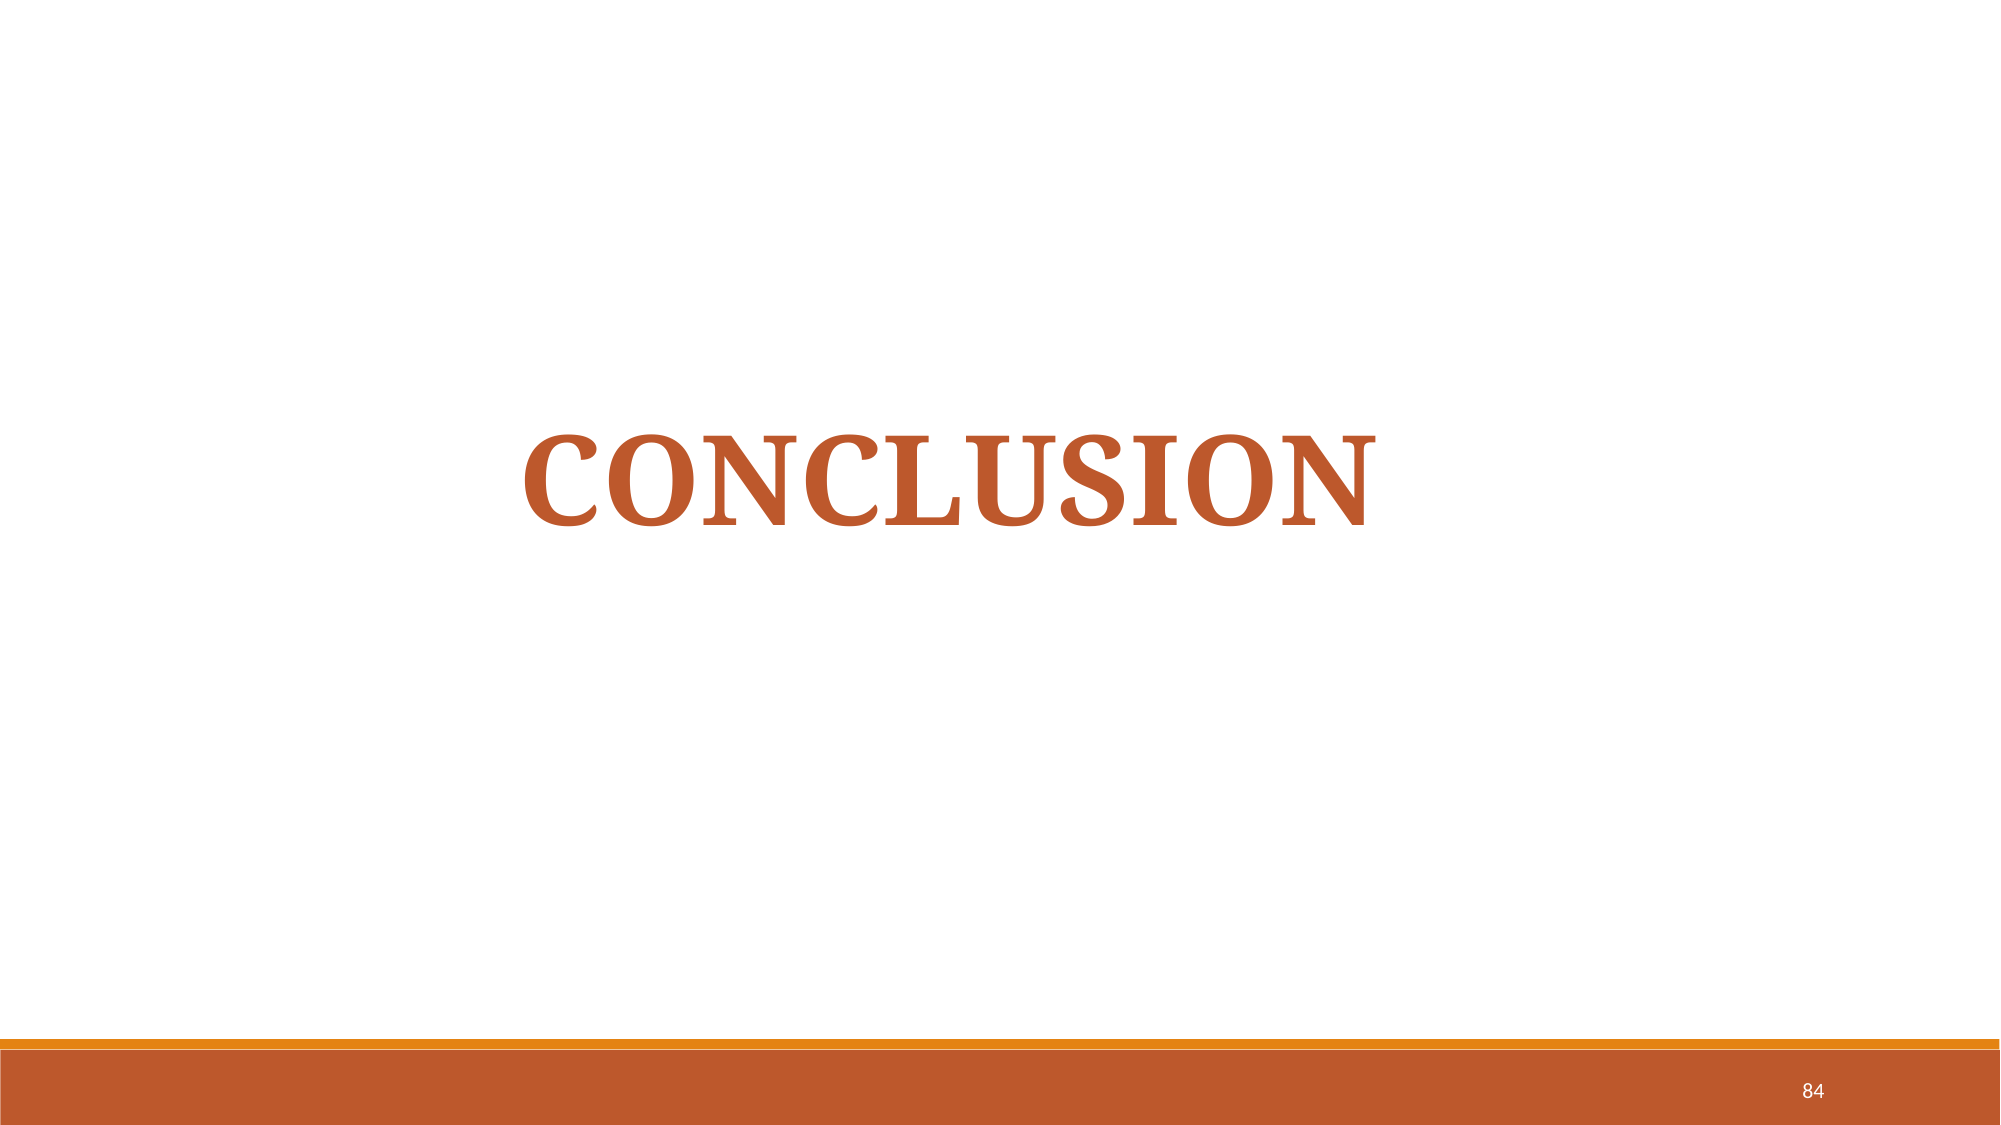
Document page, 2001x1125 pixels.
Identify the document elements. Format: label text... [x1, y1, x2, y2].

text_box CONCLUSION [503, 393, 1394, 559]
slide_number 84 [1624, 1059, 1840, 1120]
